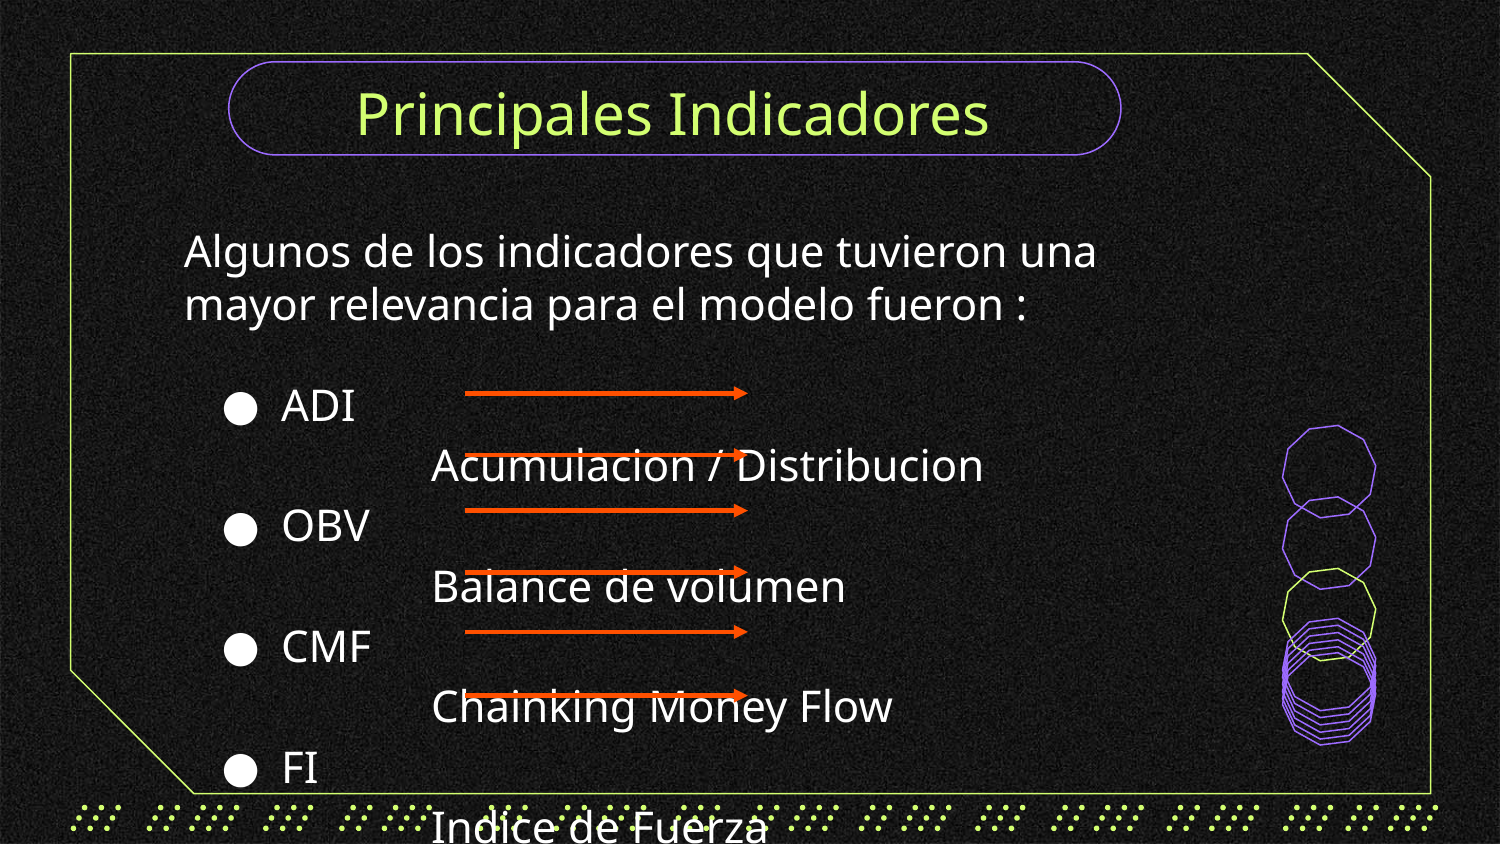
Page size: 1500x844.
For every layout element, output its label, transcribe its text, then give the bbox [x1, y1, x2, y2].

title Principales Indicadores [52, 61, 1295, 155]
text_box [1275, 416, 1383, 754]
subtitle Algunos de los indicadores que tuvieron una mayor relevancia para el modelo fueron : [168, 208, 1146, 367]
subtitle ADI Acumulacion / Distribucion OBV Balance de volumen CMF Chainking Money Flow FI Indice de Fuerza MFI Indice de flujo de Dinero SOPR Métrica On - chain de Bitcoin [191, 354, 1244, 724]
picture [0, 0, 1500, 844]
